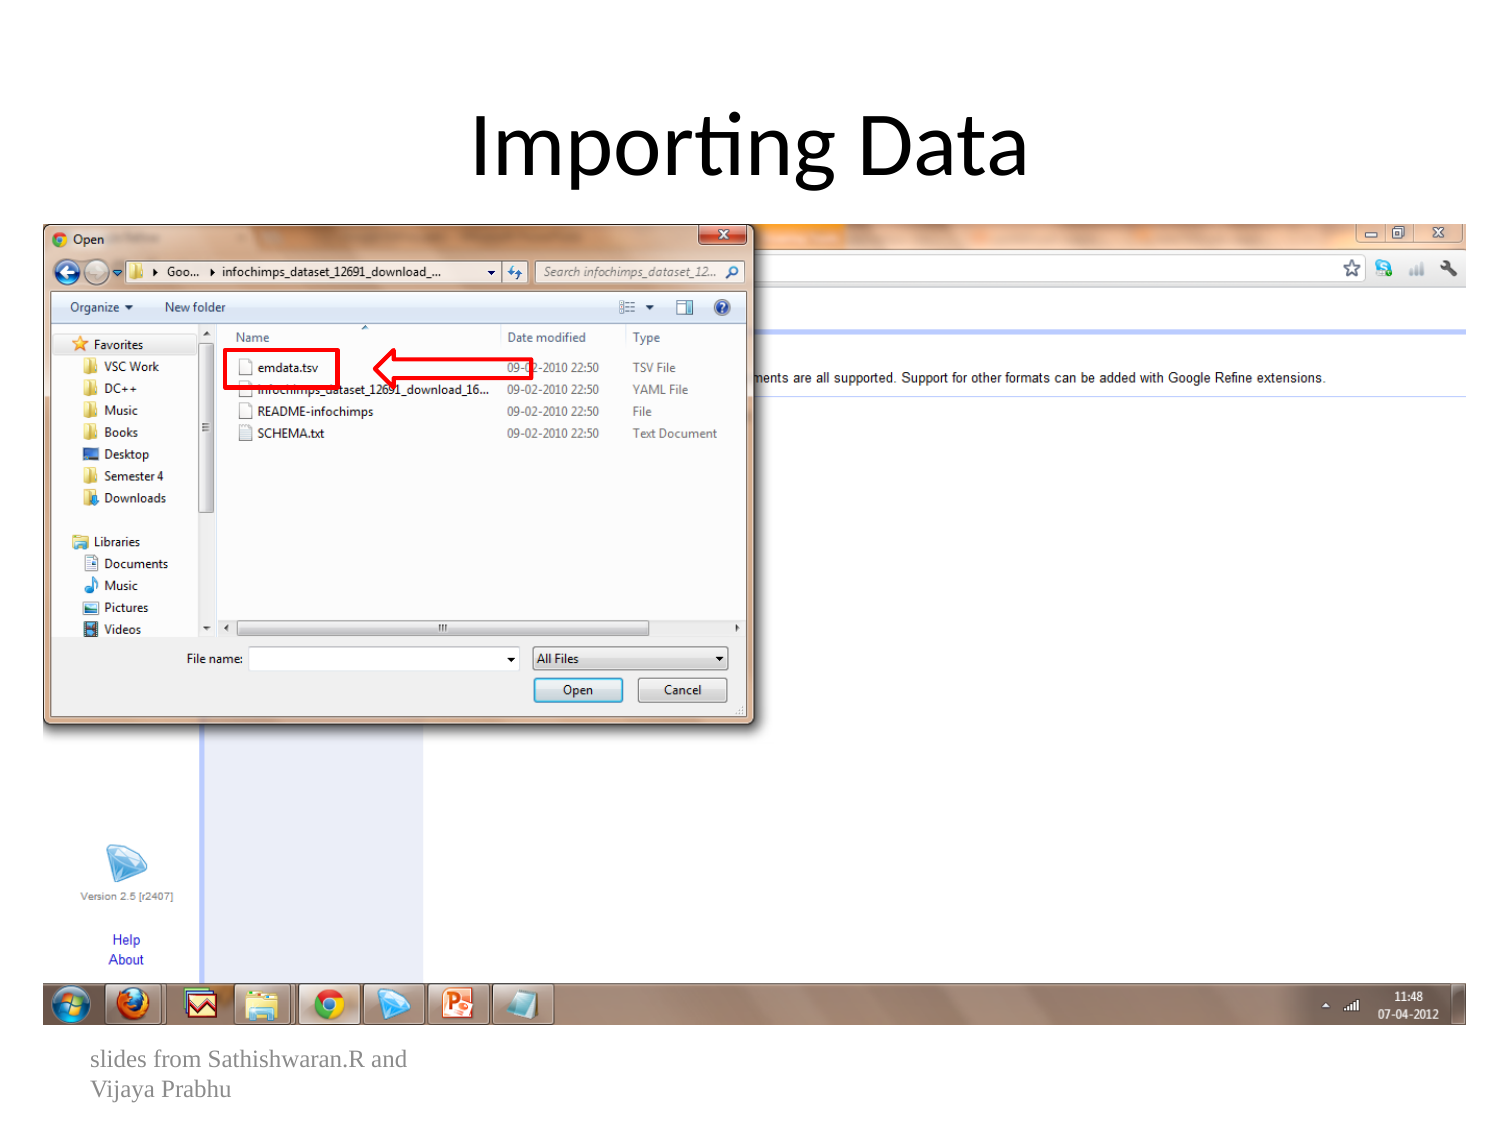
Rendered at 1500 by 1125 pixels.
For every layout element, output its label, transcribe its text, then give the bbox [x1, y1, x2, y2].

picture [42, 224, 1467, 1026]
title Importing Data [75, 45, 1425, 223]
slide_number slides from Sathishwaran.R and Vijaya Prabhu [75, 1042, 425, 1103]
